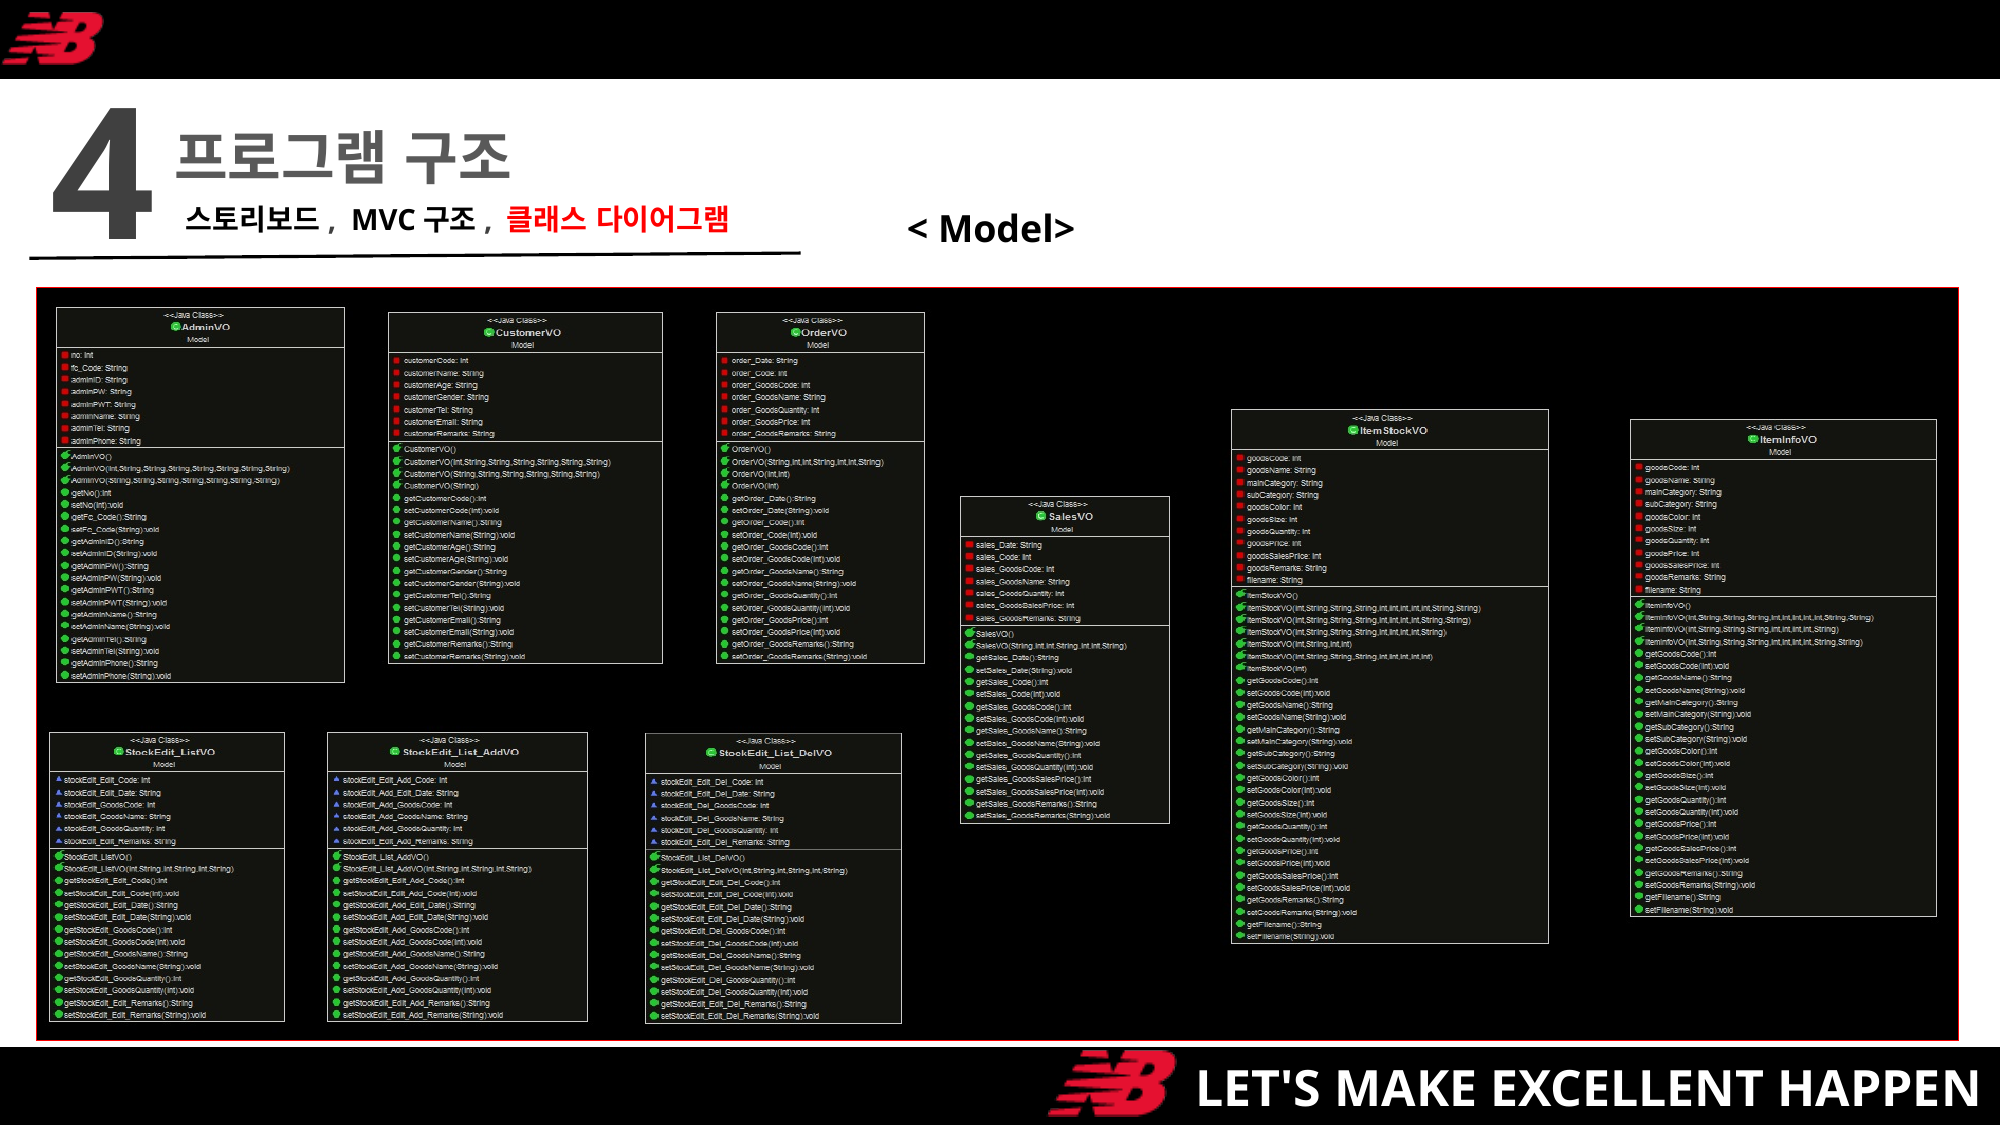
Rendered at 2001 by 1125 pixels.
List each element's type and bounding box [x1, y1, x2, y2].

picture [36, 287, 1959, 1041]
picture [1045, 1049, 1181, 1117]
text_box [0, 0, 2000, 1125]
text_box [29, 252, 801, 259]
